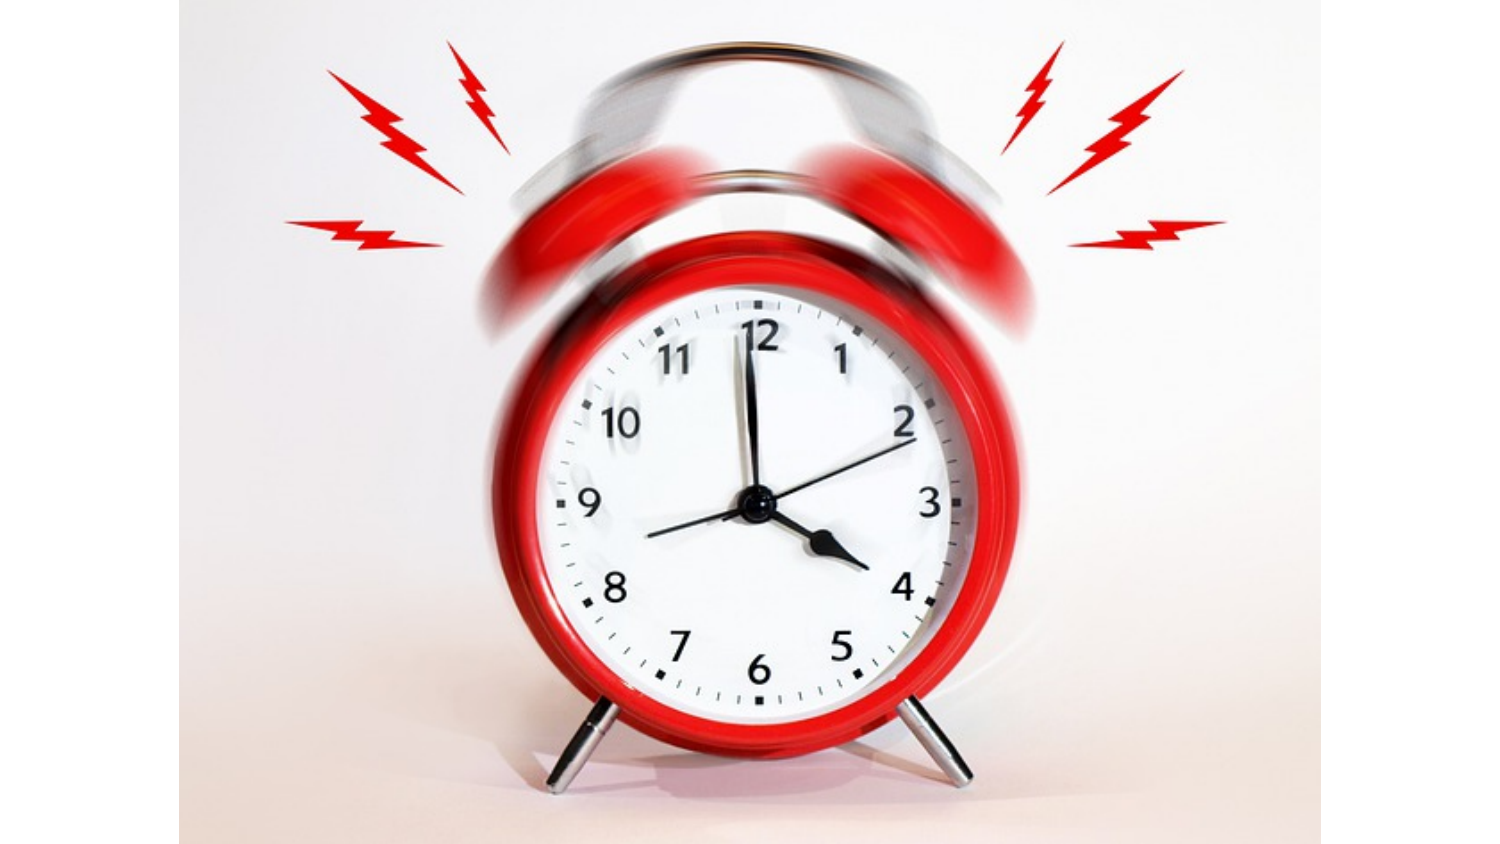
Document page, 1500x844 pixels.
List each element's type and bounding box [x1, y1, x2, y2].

picture [178, 0, 1321, 844]
